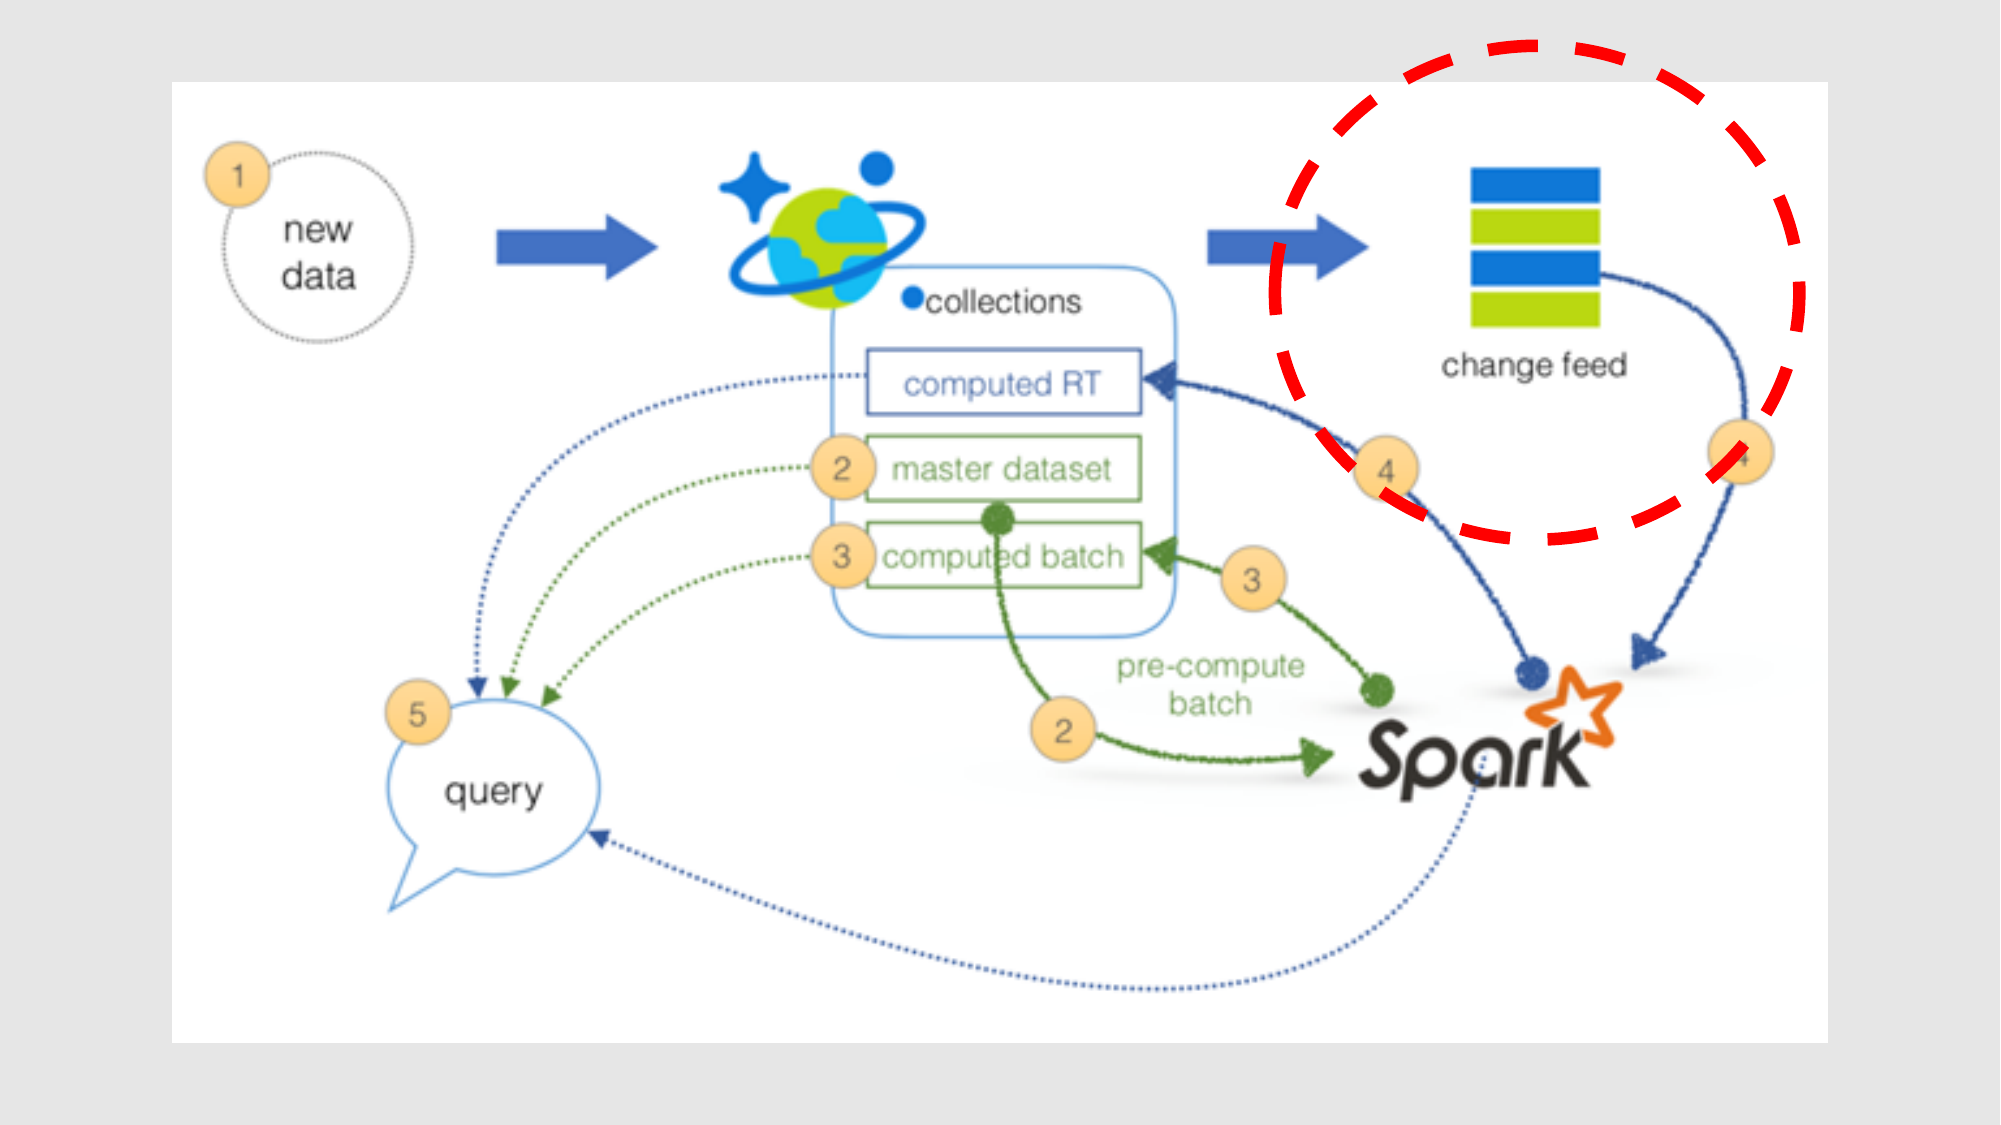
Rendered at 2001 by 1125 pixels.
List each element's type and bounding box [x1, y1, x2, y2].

picture [172, 82, 1828, 1043]
text_box [1400, 44, 1674, 82]
